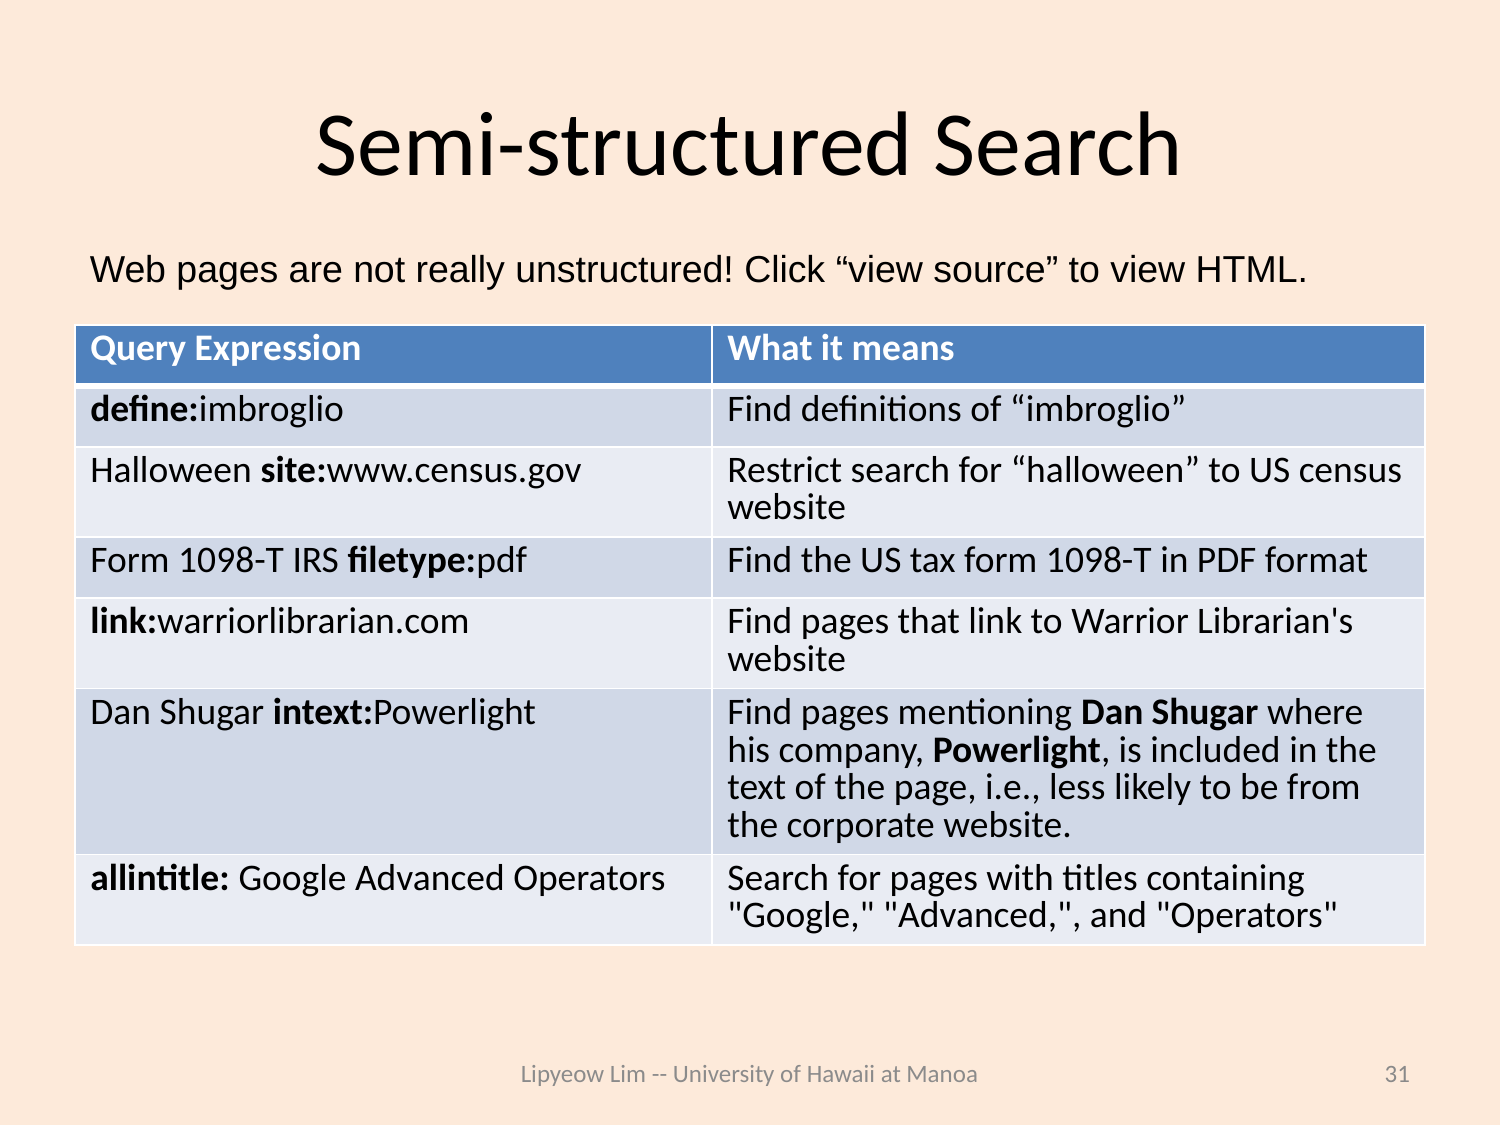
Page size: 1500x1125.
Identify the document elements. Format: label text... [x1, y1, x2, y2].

table_cell Find pages mentioning Dan Shugar where his company, Powerlight, is included in the text of the page, i.e., less likely to be from the corporate website. [713, 689, 1424, 854]
table_cell Find pages that link to Warrior Librarian's website [713, 599, 1424, 688]
table_cell Dan Shugar intext:Powerlight [76, 689, 711, 854]
table_cell define:imbroglio [76, 389, 711, 446]
table_cell Search for pages with titles containing "Google," "Advanced,", and "Operators" [713, 855, 1424, 944]
table_cell allintitle: Google Advanced Operators [76, 855, 711, 944]
table_cell Restrict search for “halloween” to US census website [713, 448, 1424, 536]
table_header Query Expression [76, 326, 711, 383]
table_cell Find the US tax form 1098-T in PDF format [713, 538, 1424, 597]
title Semi-structured Search [74, 44, 1426, 233]
table_header What it means [713, 326, 1424, 383]
text_box Web pages are not really unstructured! Click “view source” to view HTML. [74, 237, 1350, 298]
slide_number 31 [1074, 1042, 1425, 1103]
table_cell Form 1098-T IRS filetype:pdf [76, 538, 711, 597]
footer Lipyeow Lim -- University of Hawaii at Manoa [450, 1042, 1050, 1103]
table_cell Find definitions of “imbroglio” [713, 389, 1424, 446]
table_cell Halloween site:www.census.gov [76, 448, 711, 536]
table_cell link:warriorlibrarian.com [76, 599, 711, 688]
